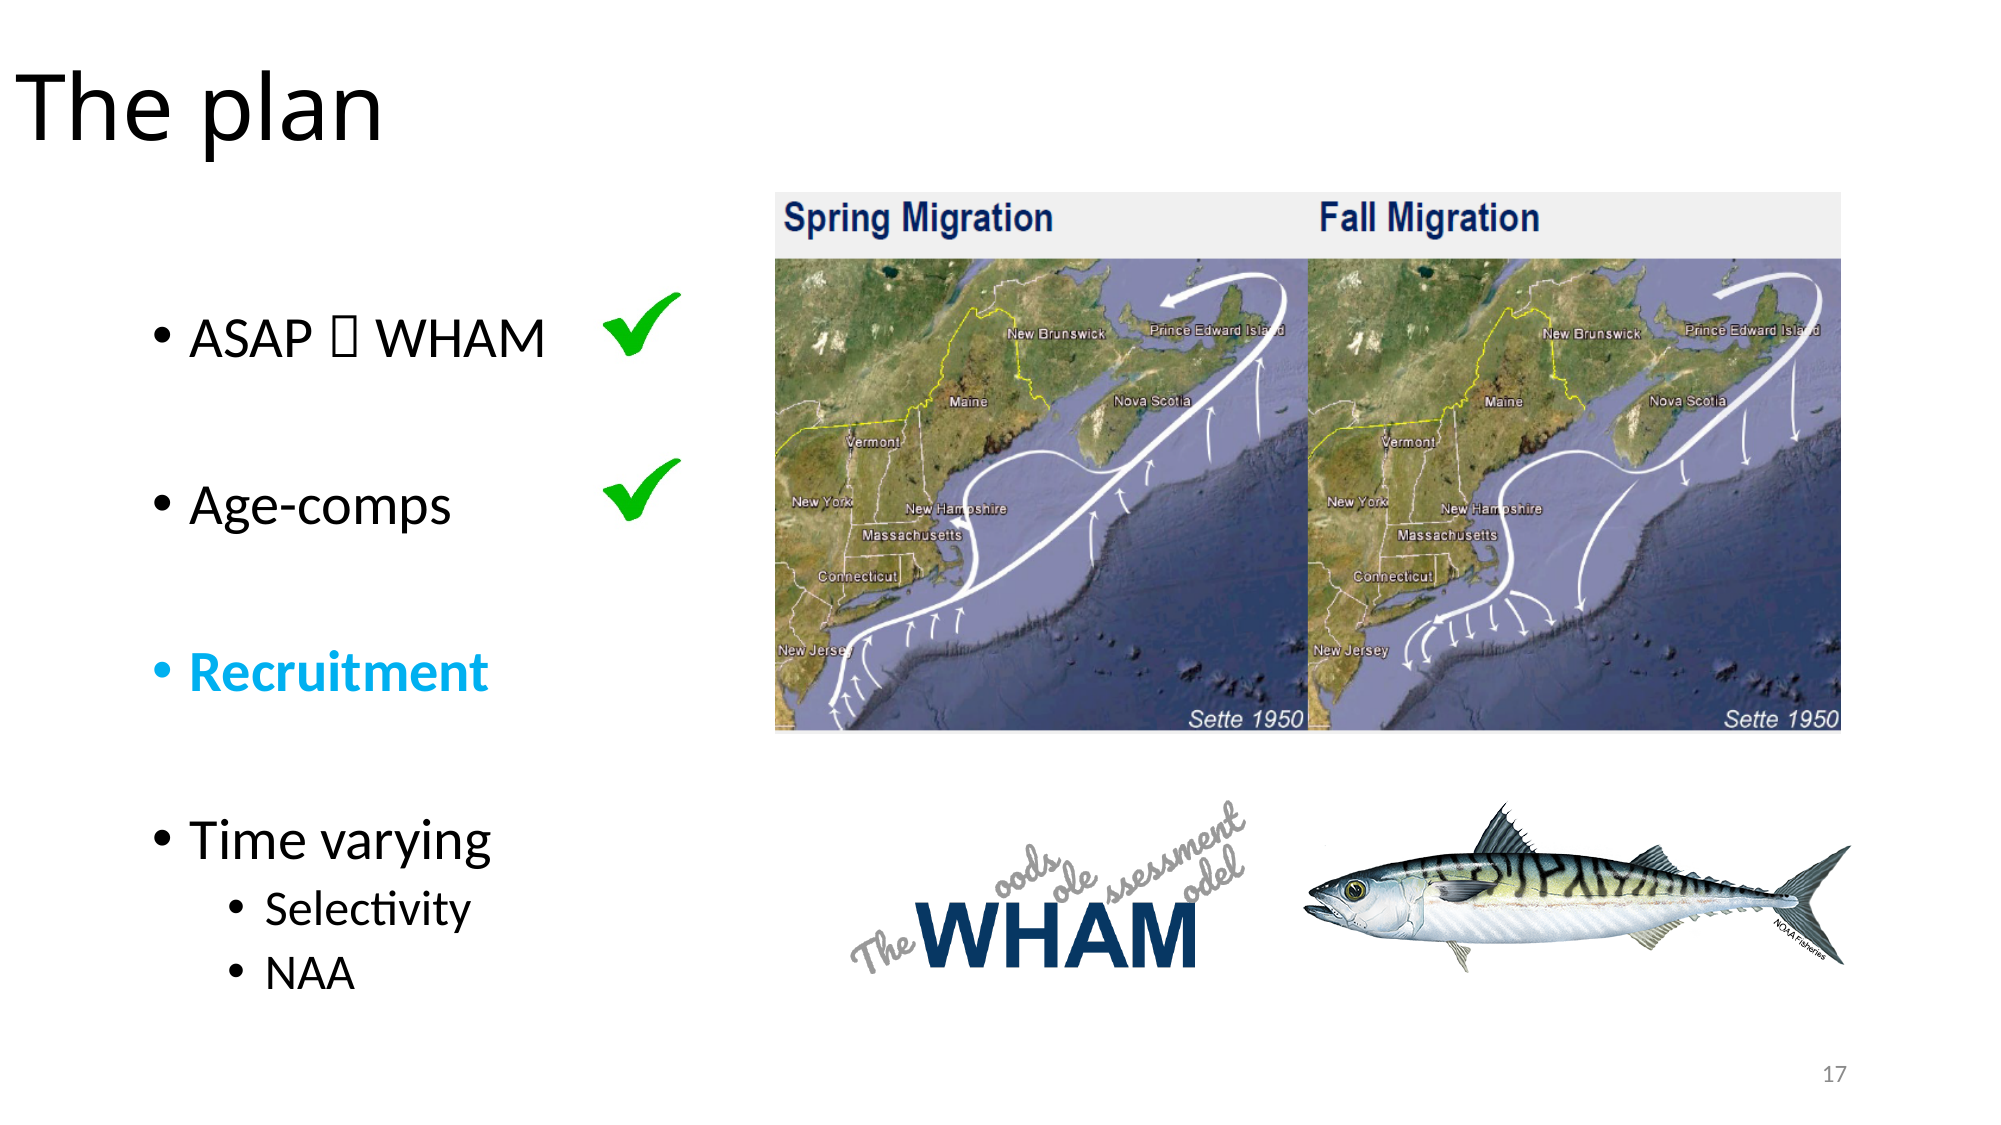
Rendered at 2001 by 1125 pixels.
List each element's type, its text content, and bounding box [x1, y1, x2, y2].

list ASAP  WHAM Age-comps Recruitment Time varying Selectivity NAA [137, 299, 988, 1014]
picture [582, 264, 701, 384]
picture [775, 192, 1862, 1083]
picture [582, 430, 701, 549]
slide_number 17 [1412, 1042, 1863, 1103]
picture [838, 790, 1267, 995]
title The plan [0, 1, 1725, 219]
